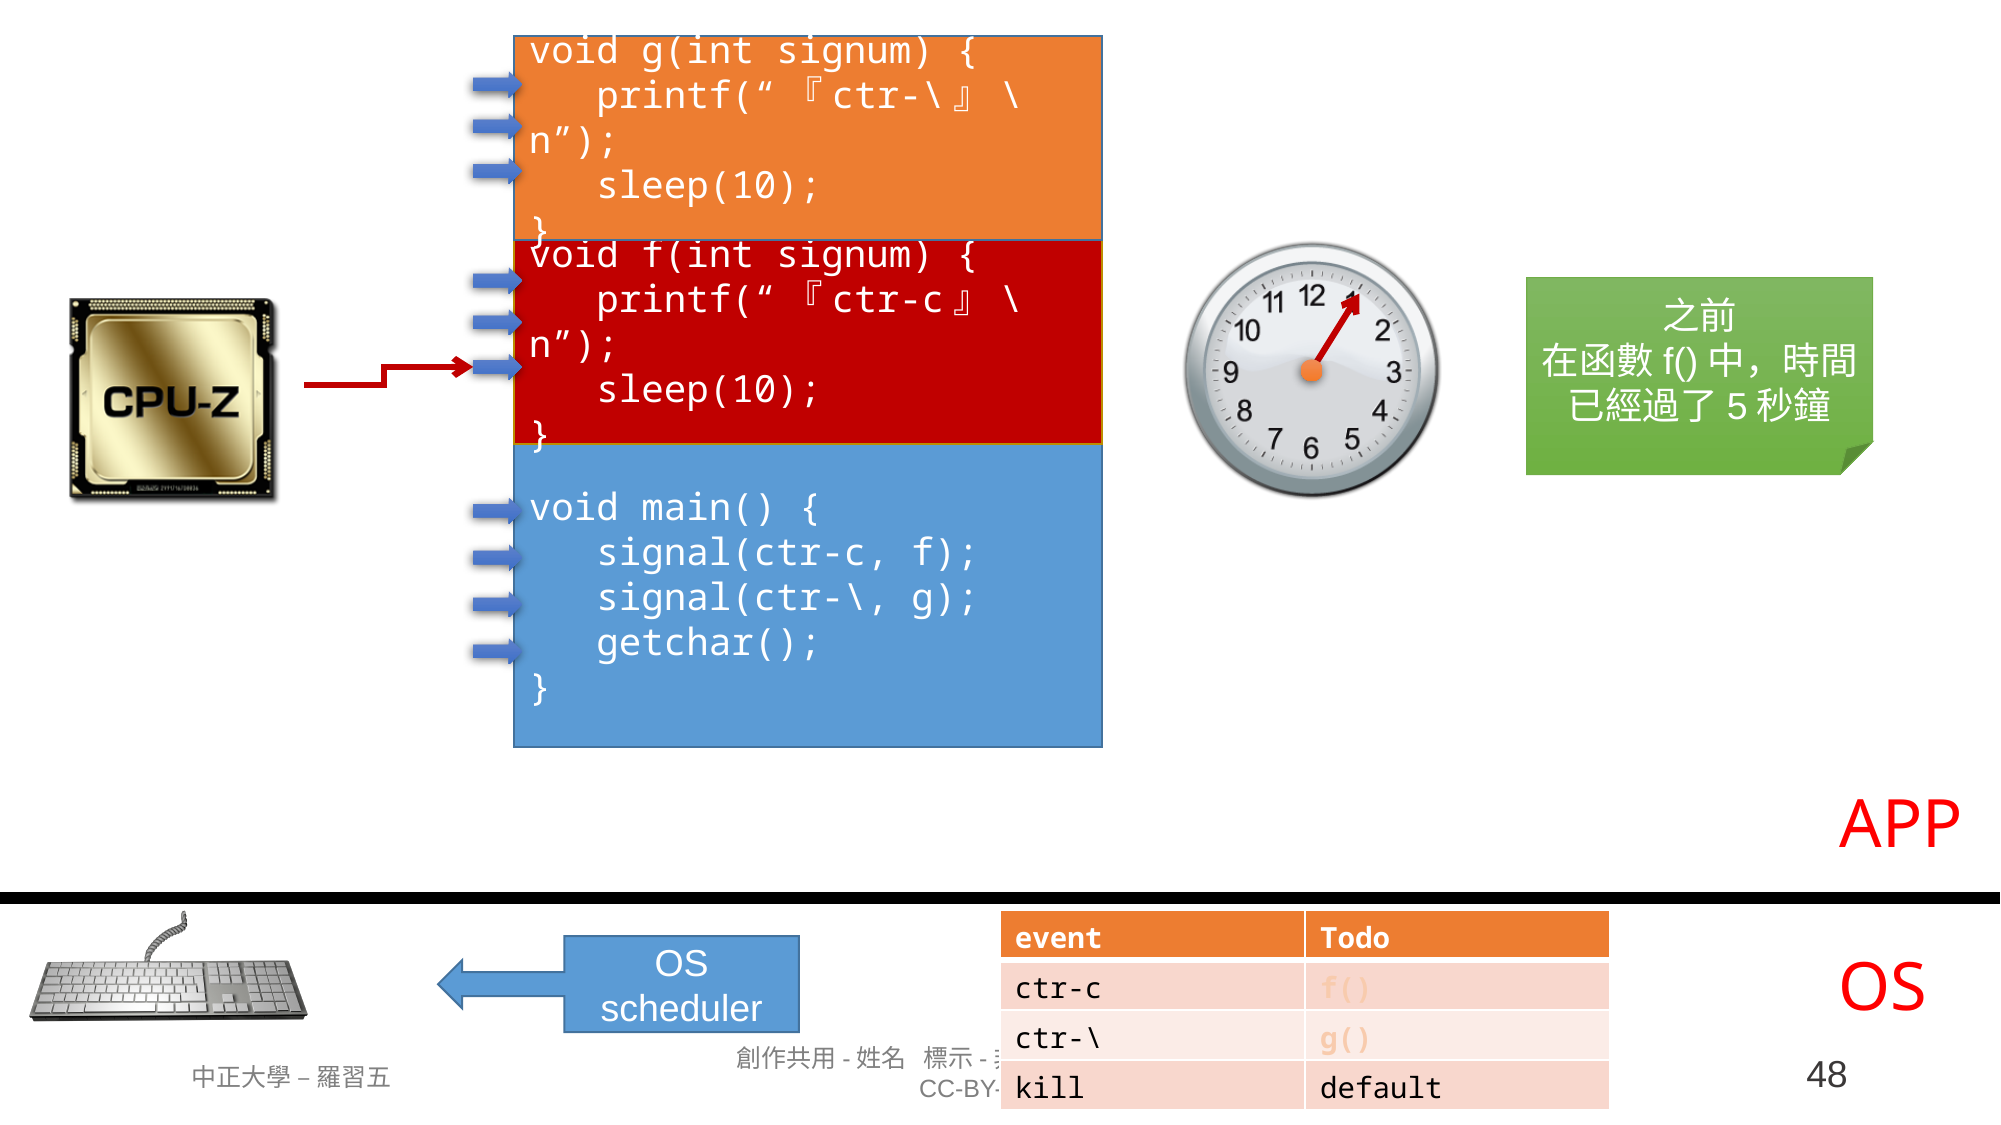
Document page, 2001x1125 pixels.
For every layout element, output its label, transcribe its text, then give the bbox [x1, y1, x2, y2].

table_cell ctr-c [1001, 963, 1304, 1009]
text_box [473, 544, 523, 571]
text_box [473, 71, 523, 98]
picture [1181, 240, 1442, 501]
picture [37, 251, 305, 519]
text_box [473, 157, 523, 184]
table_cell g() [1306, 1011, 1609, 1059]
table_cell default [1306, 1061, 1609, 1109]
table_cell ctr-\ [1001, 1011, 1304, 1059]
text_box void f(int signum) { printf(“『ctr-c』\n”); sleep(10); } [513, 241, 1103, 445]
text_box 之前 在函數f()中，時間已經過了5秒鐘 [1526, 277, 1875, 476]
text_box [473, 638, 523, 665]
text_box [473, 267, 523, 294]
text_box [473, 309, 523, 336]
picture [25, 857, 310, 1125]
text_box [473, 113, 523, 140]
text_box void g(int signum) { printf(“『ctr-\』\n”); sleep(10); } [513, 35, 1103, 241]
text_box APP [1824, 773, 1978, 868]
table_header Todo [1306, 911, 1609, 957]
text_box [473, 591, 523, 618]
table_cell f() [1306, 963, 1609, 1009]
table_header event [1001, 911, 1304, 957]
text_box OS [1823, 936, 1942, 1031]
table_cell kill [1001, 1061, 1304, 1109]
text_box void main() { signal(ctr-c, f); signal(ctr-\, g); getchar(); } [513, 445, 1103, 748]
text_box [304, 366, 474, 386]
text_box [473, 353, 523, 380]
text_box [1311, 293, 1360, 370]
text_box [473, 497, 523, 524]
text_box OS scheduler [436, 935, 800, 1034]
